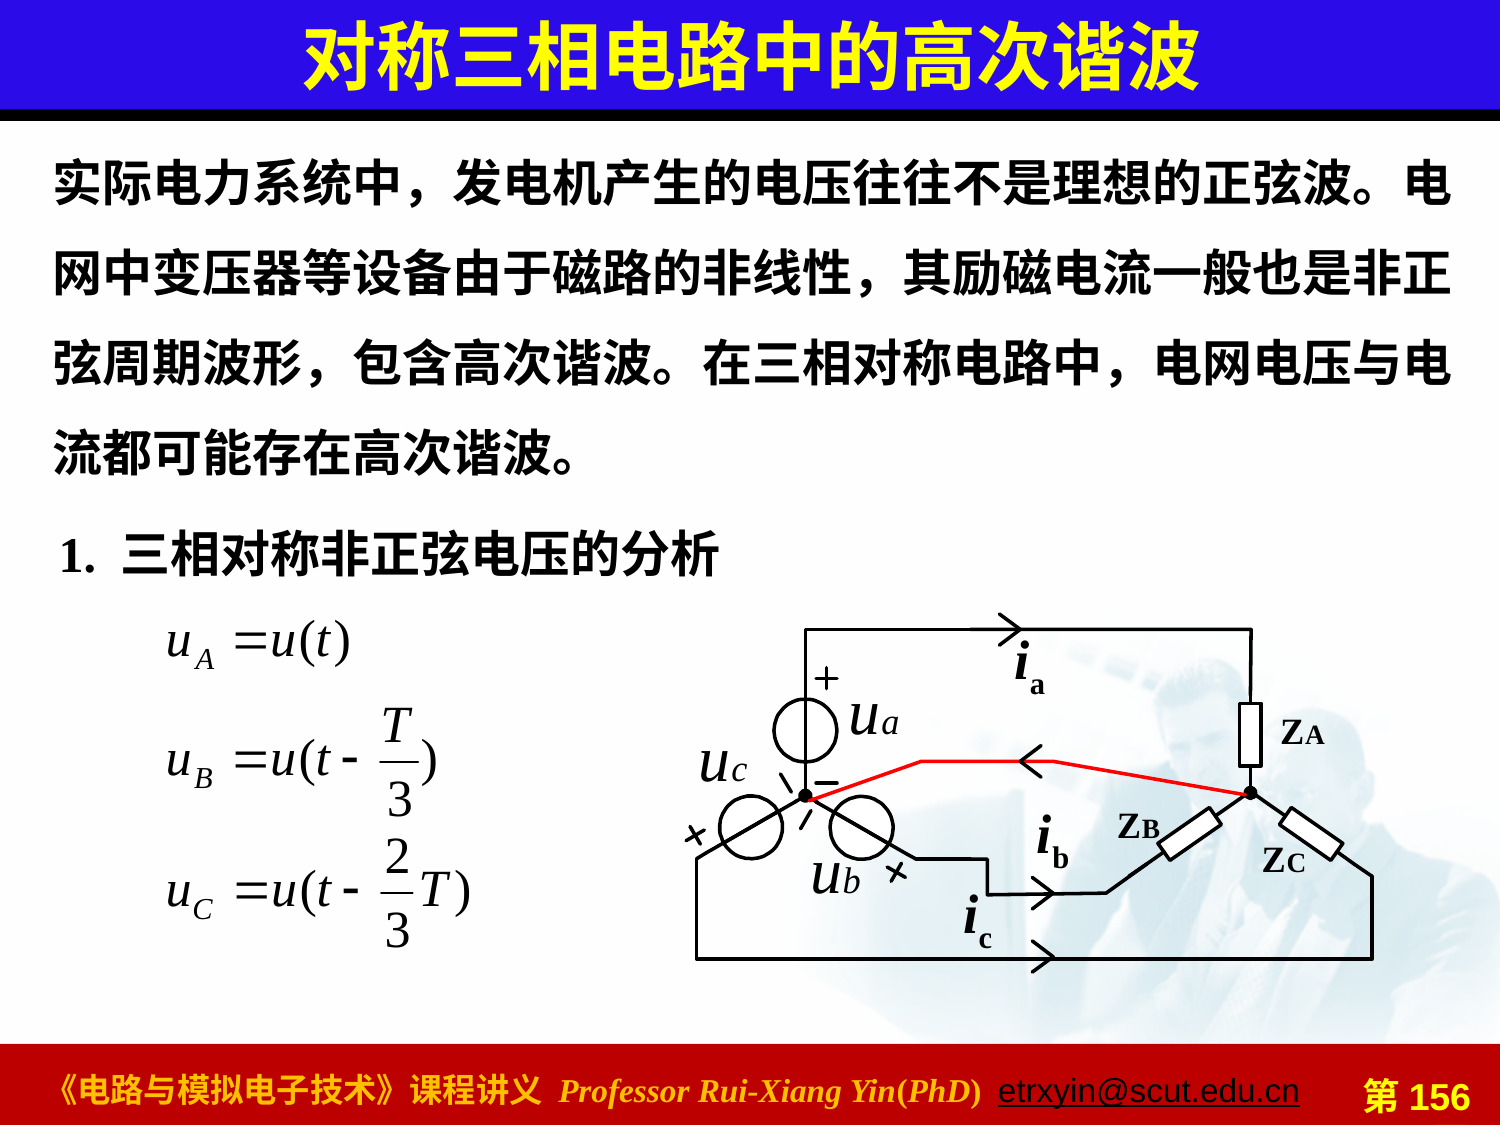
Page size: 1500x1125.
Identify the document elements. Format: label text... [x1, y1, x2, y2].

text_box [159, 604, 360, 679]
picture [0, 121, 1500, 1043]
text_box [678, 606, 1380, 980]
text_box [159, 692, 447, 822]
text_box 实际电力系统中，发电机产生的电压往往不是理想的正弦波。电网中变压器等设备由于磁路的非线性，其励磁电流一般也是非正弦周期波形，包含高次谐波。在三相对称电路中，电网电压与电流都可能存在高次谐波。 [37, 113, 1500, 489]
text_box 1. 三相对称非正弦电压的分析 [43, 514, 769, 590]
slide_number 第156页 [1344, 1065, 1486, 1113]
title 对称三相电路中的高次谐波 [0, 0, 1500, 110]
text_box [159, 823, 482, 959]
